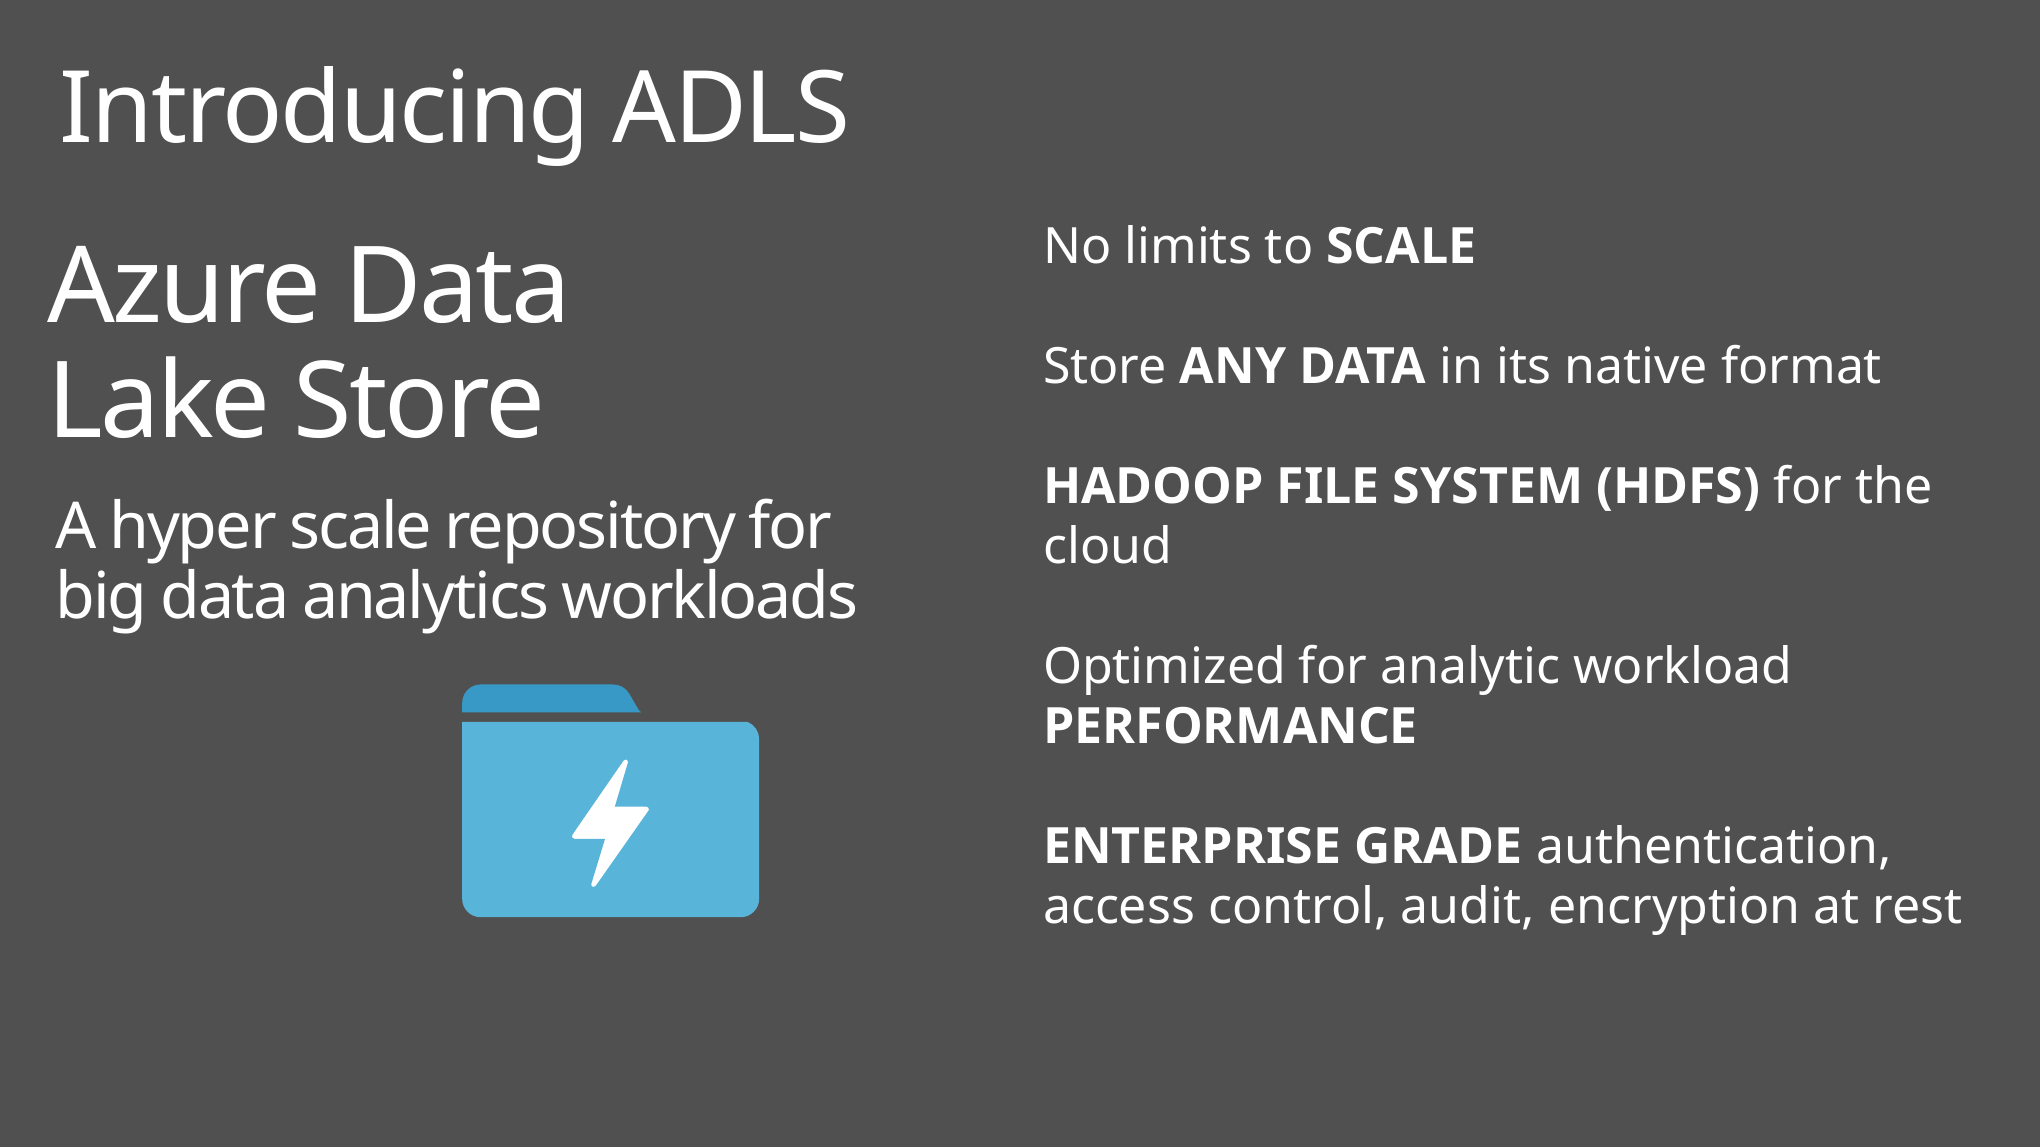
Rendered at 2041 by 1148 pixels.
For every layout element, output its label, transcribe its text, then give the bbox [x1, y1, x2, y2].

text_box No limits to SCALE Store ANY DATA in its native format HADOOP FILE SYSTEM (HDFS) for the cloud Optimized for analytic workload PERFORMANCE ENTERPRISE GRADE authentication, access control, audit, encryption at rest [1019, 31, 2009, 1116]
text_box Introducing ADLS [45, 48, 1996, 199]
text_box A hyper scale repository for big data analytics workloads [31, 478, 893, 648]
text_box Azure Data Lake Store [31, 223, 829, 472]
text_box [461, 684, 760, 918]
